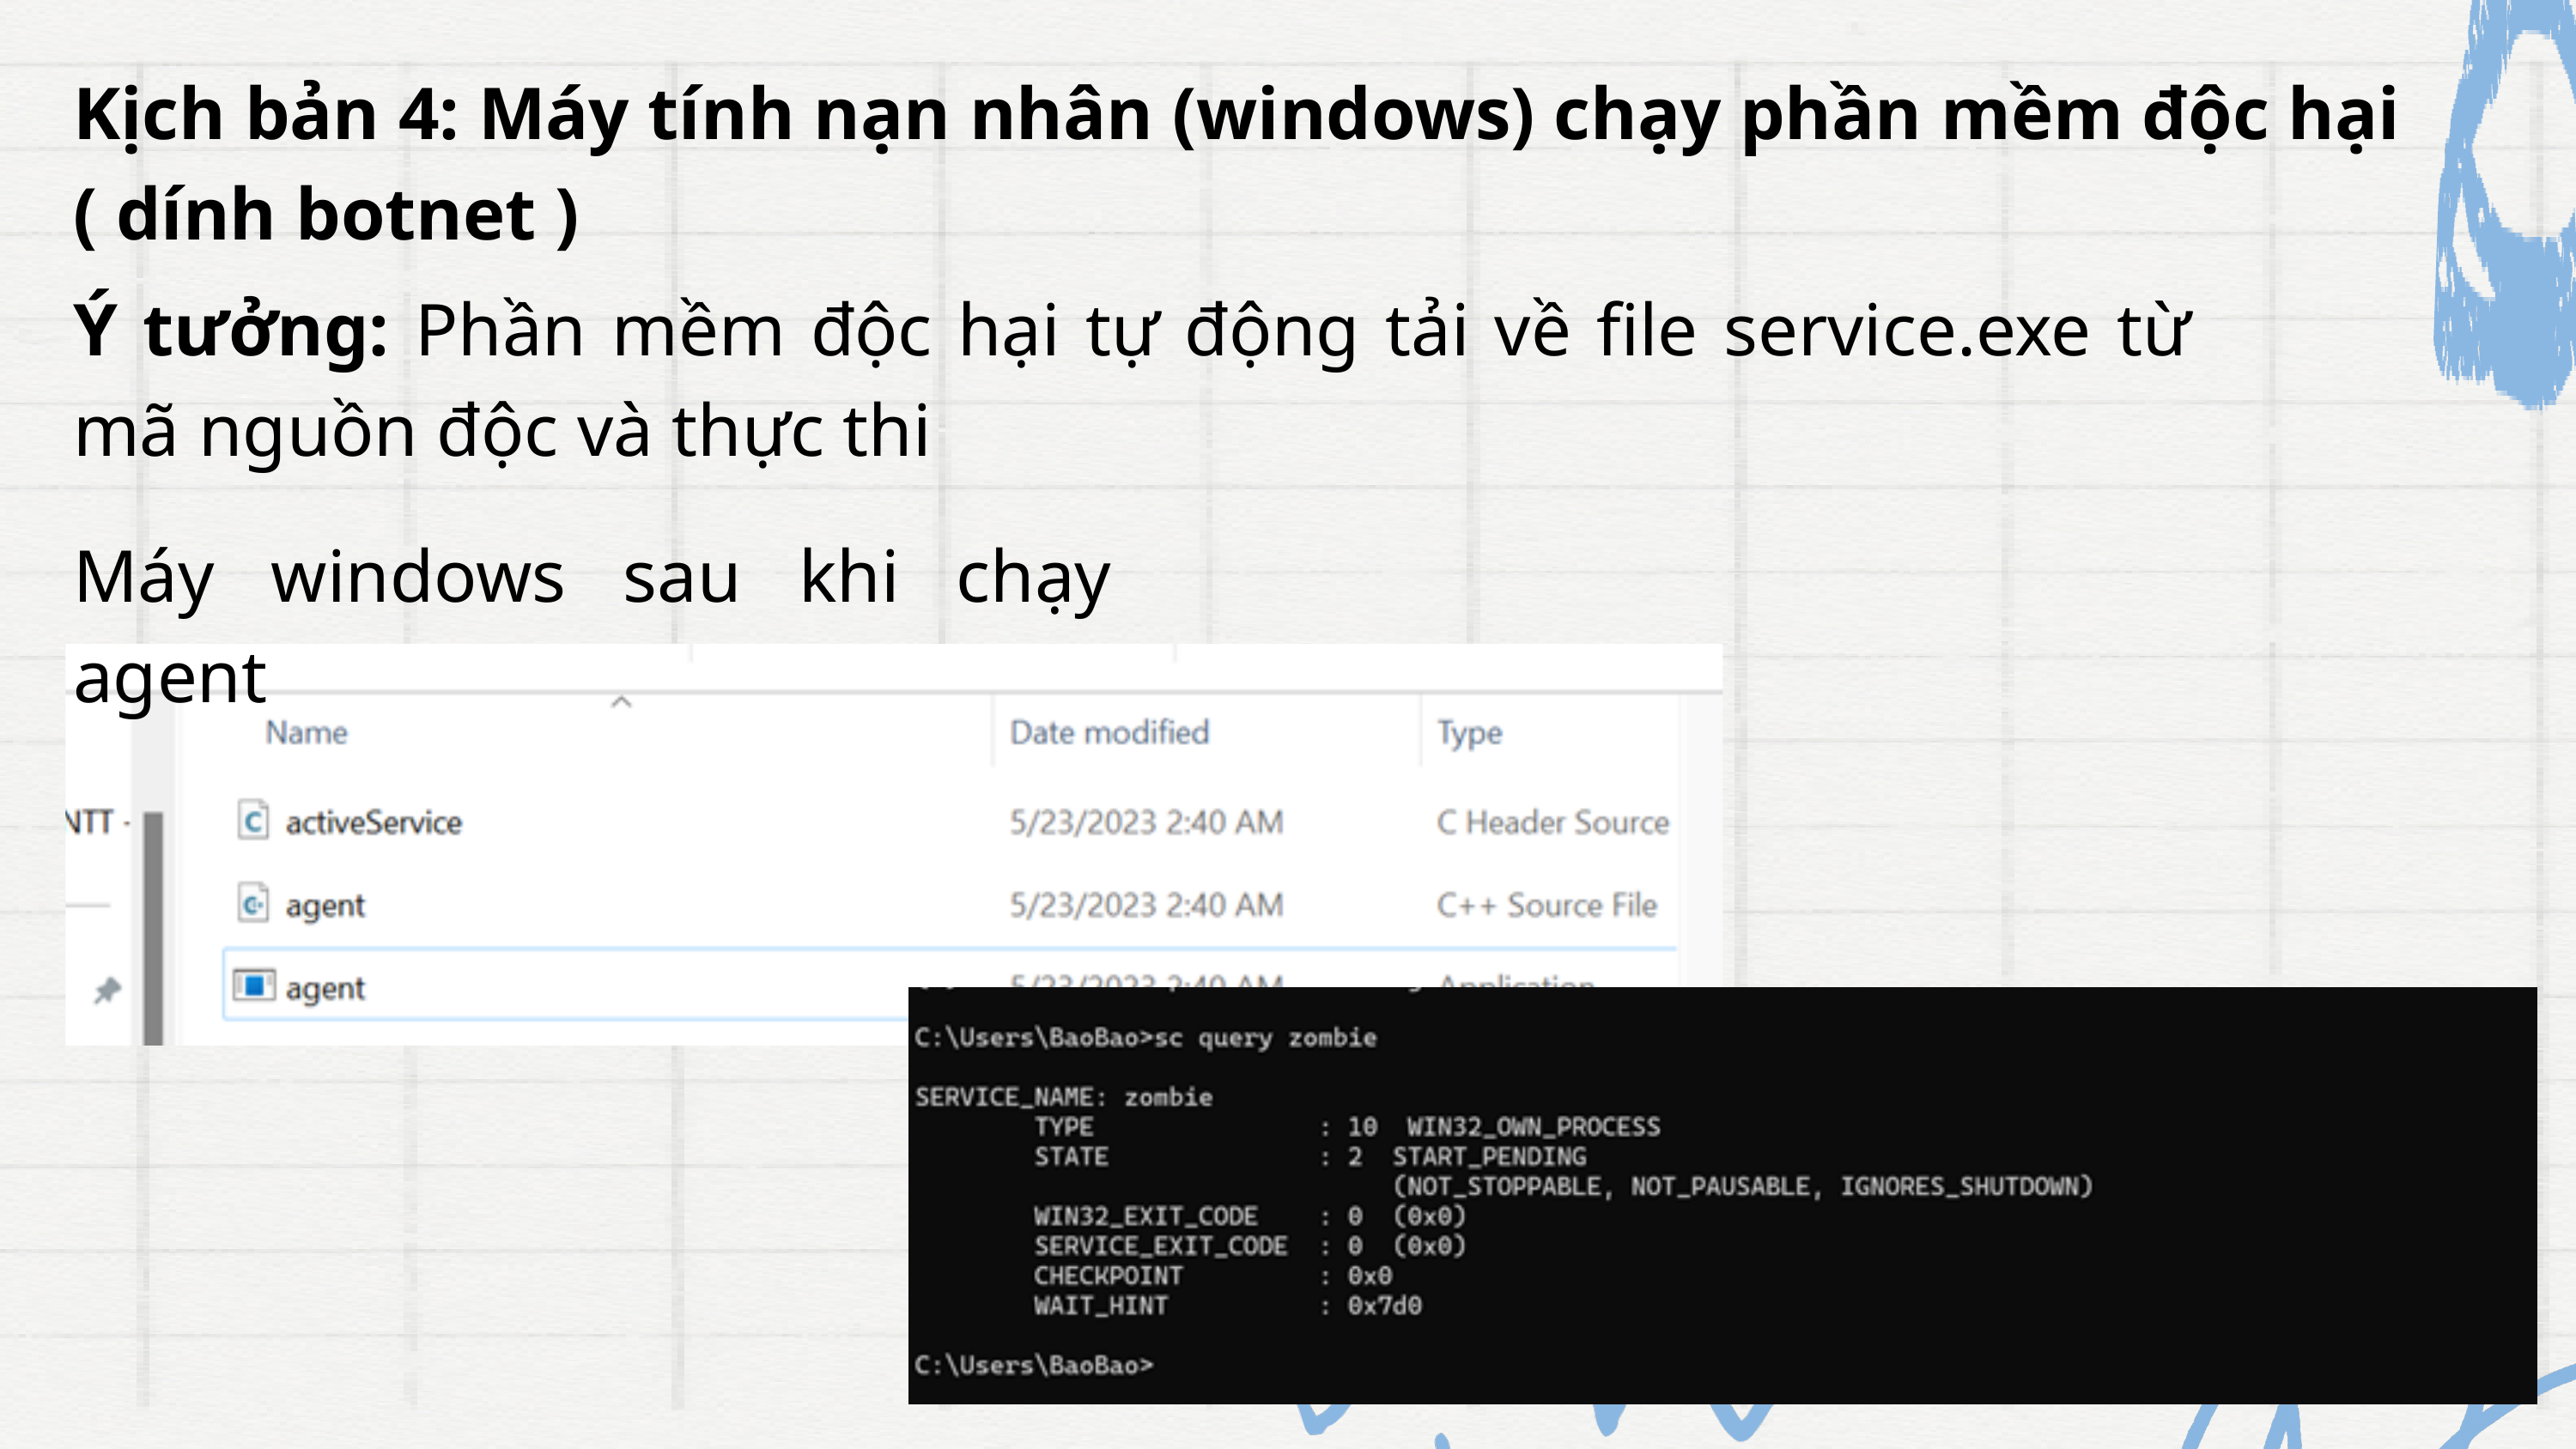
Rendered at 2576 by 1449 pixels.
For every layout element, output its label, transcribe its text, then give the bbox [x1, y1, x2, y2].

text_box Máy windows sau khi chạy agent [73, 516, 1113, 718]
text_box [908, 987, 2537, 1404]
text_box [65, 644, 1723, 1046]
text_box Kịch bản 4: Máy tính nạn nhân (windows) chạy phần mềm độc hại ( dính botnet ) [73, 53, 2403, 254]
text_box Ý tưởng: Phần mềm độc hại tự động tải về file service.exe từ mã nguồn độc và thực thi [73, 270, 2193, 471]
text_box [2162, 1202, 2576, 1449]
text_box [1288, 1404, 1862, 1449]
text_box [2431, 0, 2576, 419]
text_box [0, 0, 2576, 1449]
